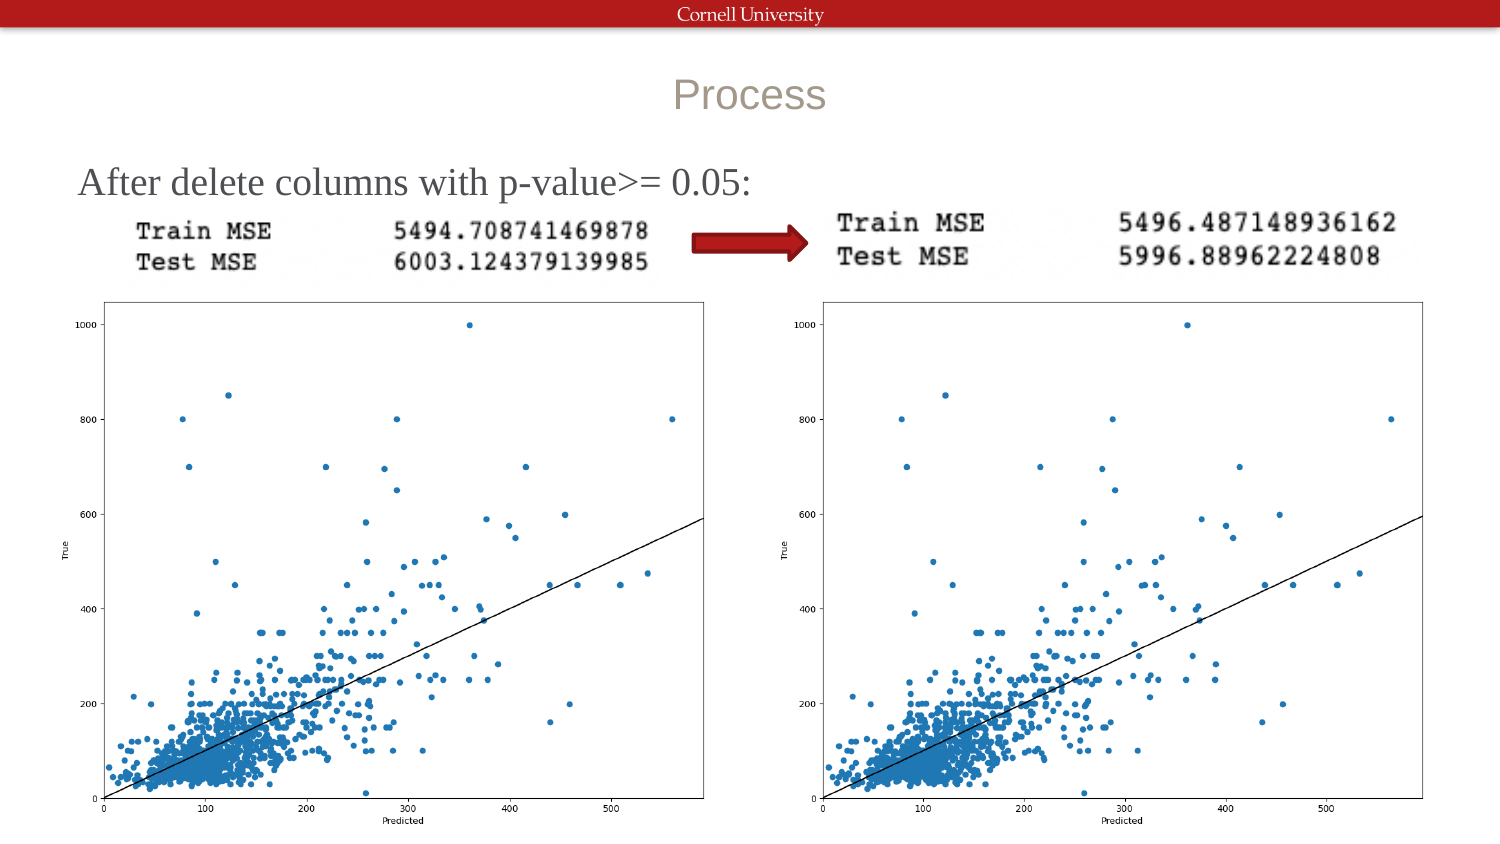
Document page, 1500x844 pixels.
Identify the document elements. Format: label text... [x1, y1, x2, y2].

picture [820, 203, 1422, 283]
picture [774, 295, 1429, 833]
text_box [691, 224, 809, 262]
title Process [137, 59, 1363, 126]
list After delete columns with p-value>= 0.05: [62, 146, 775, 214]
picture [54, 295, 709, 833]
picture [124, 212, 660, 292]
picture [673, 0, 825, 43]
